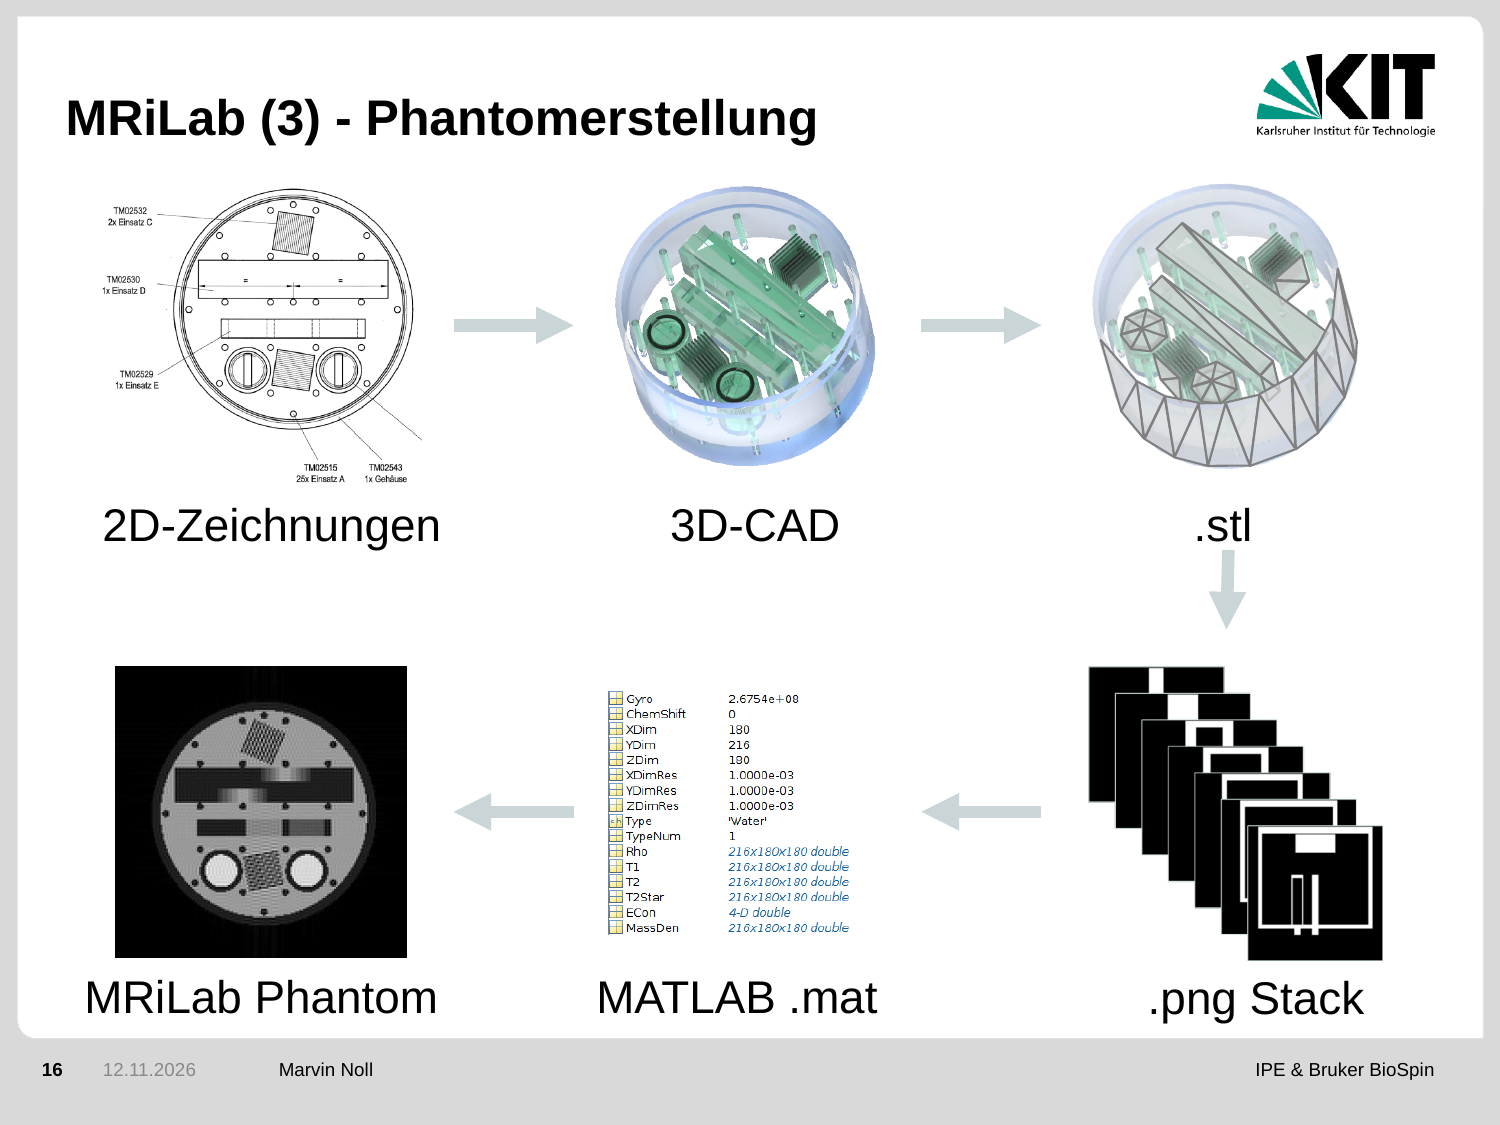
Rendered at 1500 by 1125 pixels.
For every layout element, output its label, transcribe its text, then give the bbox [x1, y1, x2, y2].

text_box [1008, 178, 1438, 559]
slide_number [102, 1057, 272, 1118]
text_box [522, 691, 952, 1031]
picture [0, 0, 1500, 1125]
slide_number 16 [41, 1057, 96, 1106]
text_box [1041, 666, 1471, 1033]
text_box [46, 666, 476, 1031]
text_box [57, 162, 487, 559]
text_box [540, 181, 970, 559]
title MRiLab (3) - Phantomerstellung [65, 64, 1192, 147]
